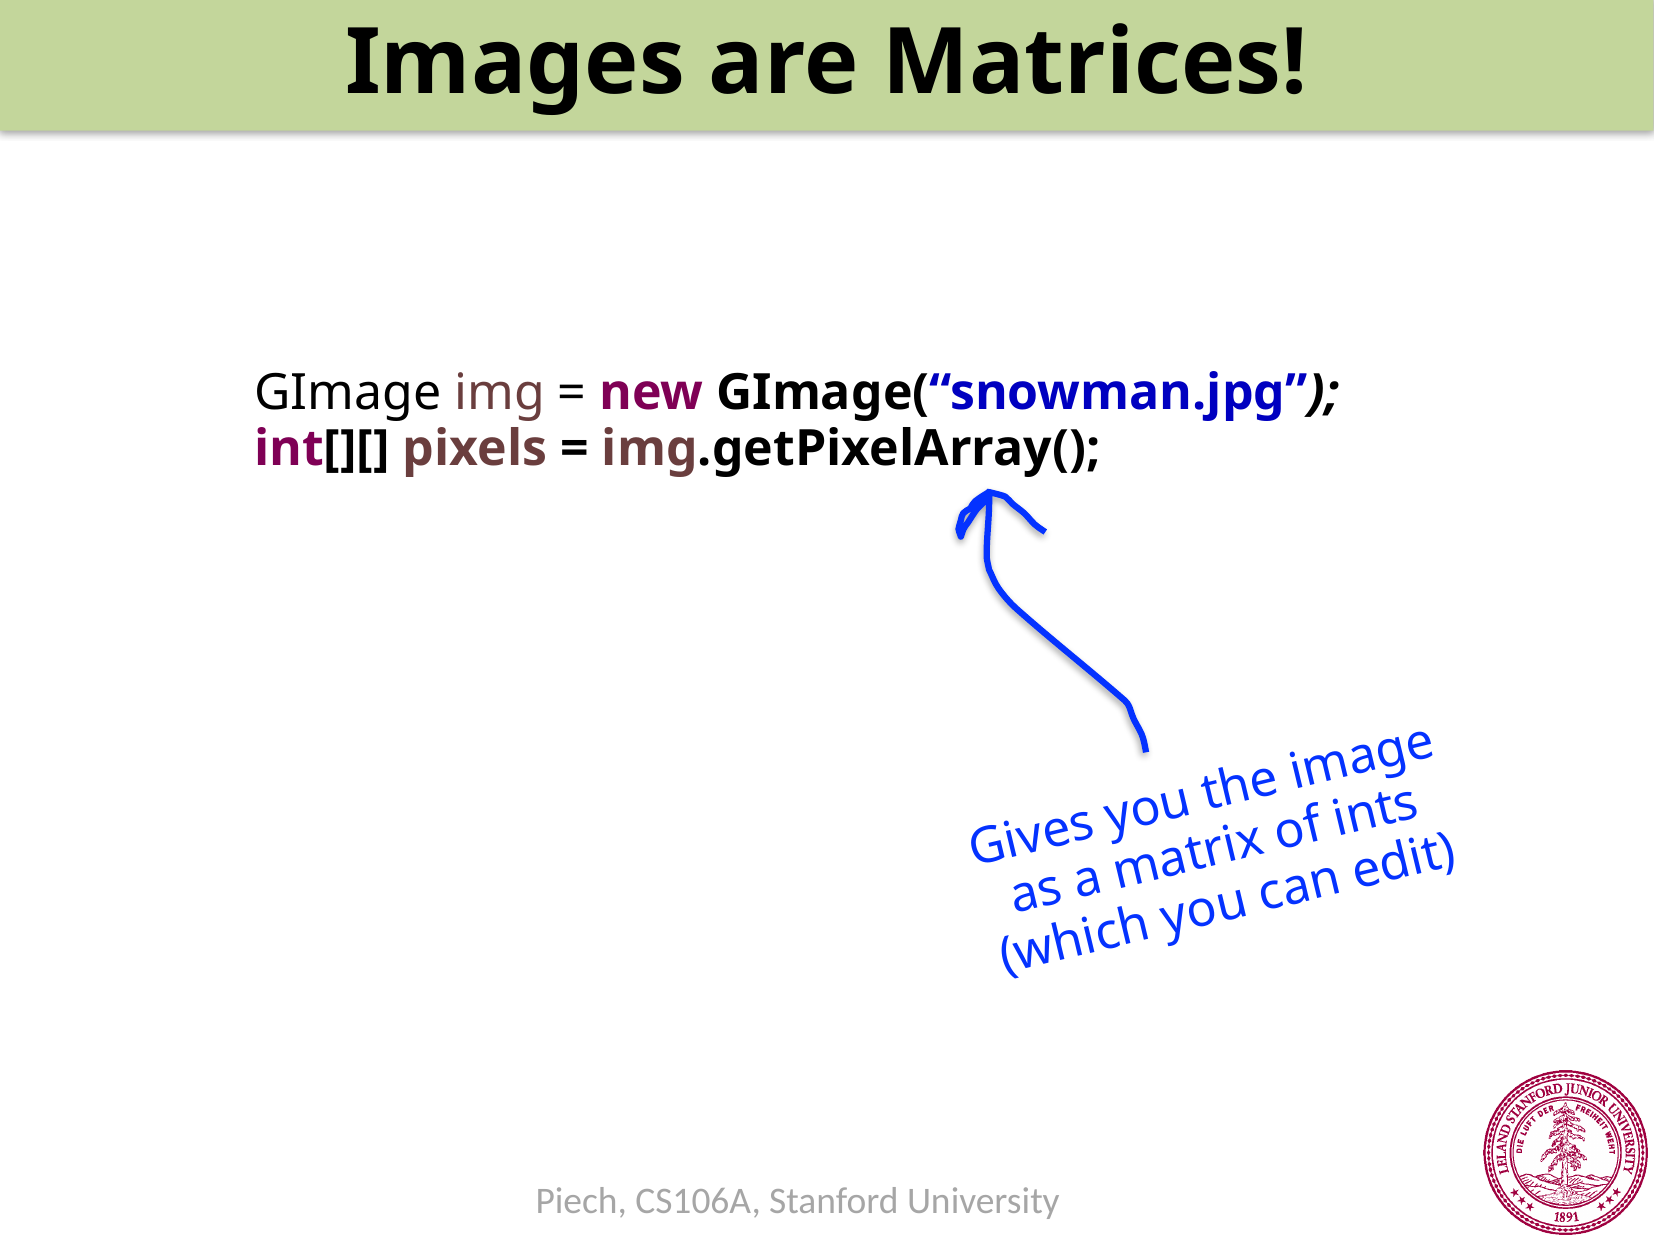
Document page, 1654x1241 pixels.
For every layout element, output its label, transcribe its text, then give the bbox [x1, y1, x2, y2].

picture [1483, 1070, 1648, 1235]
text_box Gives you the image as a matrix of ints (which you can edit) [937, 698, 1491, 999]
text_box Images are Matrices! [0, 0, 1654, 134]
text_box GImage img = new GImage(“snowman.jpg”); int[][] pixels = img.getPixelArray(); [239, 357, 1654, 596]
text_box [957, 490, 1147, 753]
